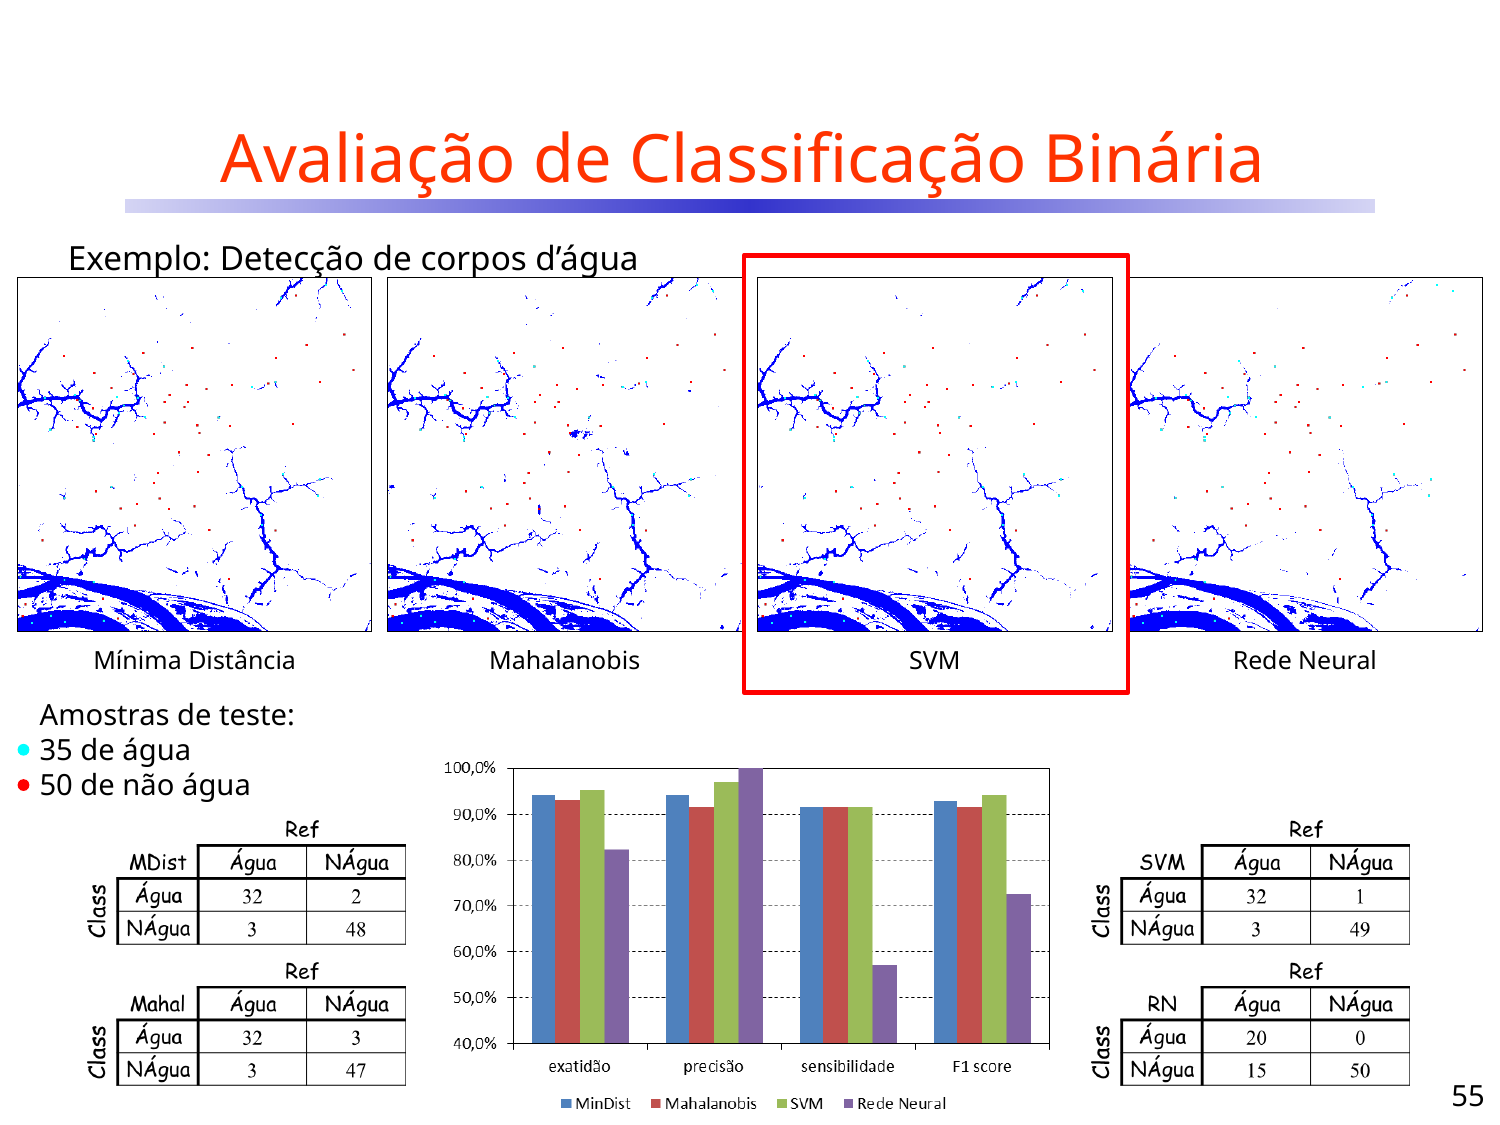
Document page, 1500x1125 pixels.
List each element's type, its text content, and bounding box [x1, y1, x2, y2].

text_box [17, 689, 553, 811]
picture [17, 276, 373, 632]
slide_number 55 [1187, 1049, 1500, 1125]
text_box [757, 639, 1113, 683]
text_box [387, 637, 743, 683]
picture [553, 748, 1068, 810]
text_box Exemplo: Detecção de corpos d’água [53, 209, 1436, 285]
text_box [744, 255, 1128, 693]
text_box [17, 639, 373, 683]
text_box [76, 810, 1411, 1095]
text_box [1127, 639, 1483, 683]
picture [432, 1095, 1068, 1125]
picture [1127, 276, 1483, 632]
picture [757, 276, 1113, 632]
picture [387, 276, 743, 632]
title Avaliação de Classificação Binária [49, 99, 1438, 213]
